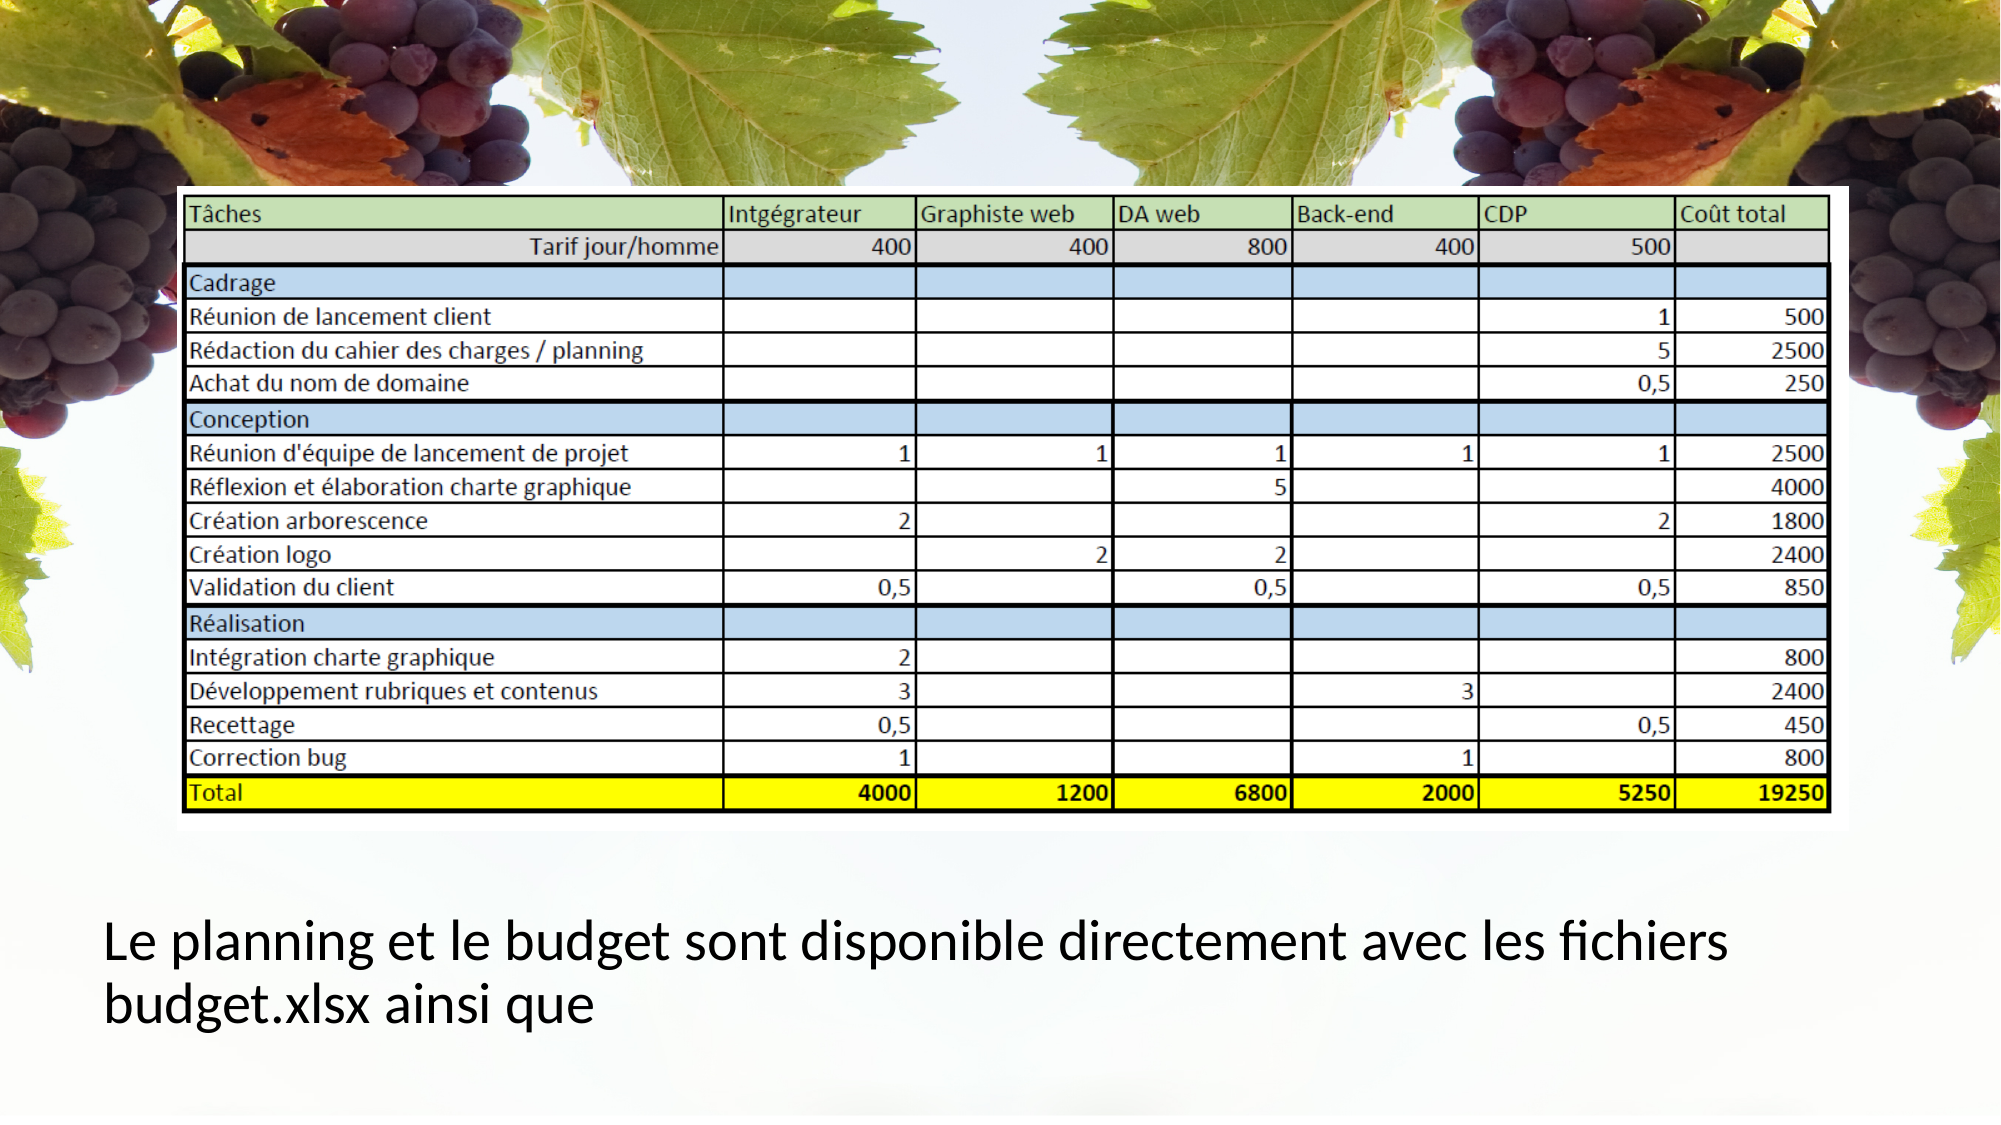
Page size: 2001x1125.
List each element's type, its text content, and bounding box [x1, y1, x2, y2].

list Le planning et le budget sont disponible directement avec les fichiers budget.xlsx ainsi que [88, 903, 1937, 1084]
picture [0, 0, 2001, 1125]
